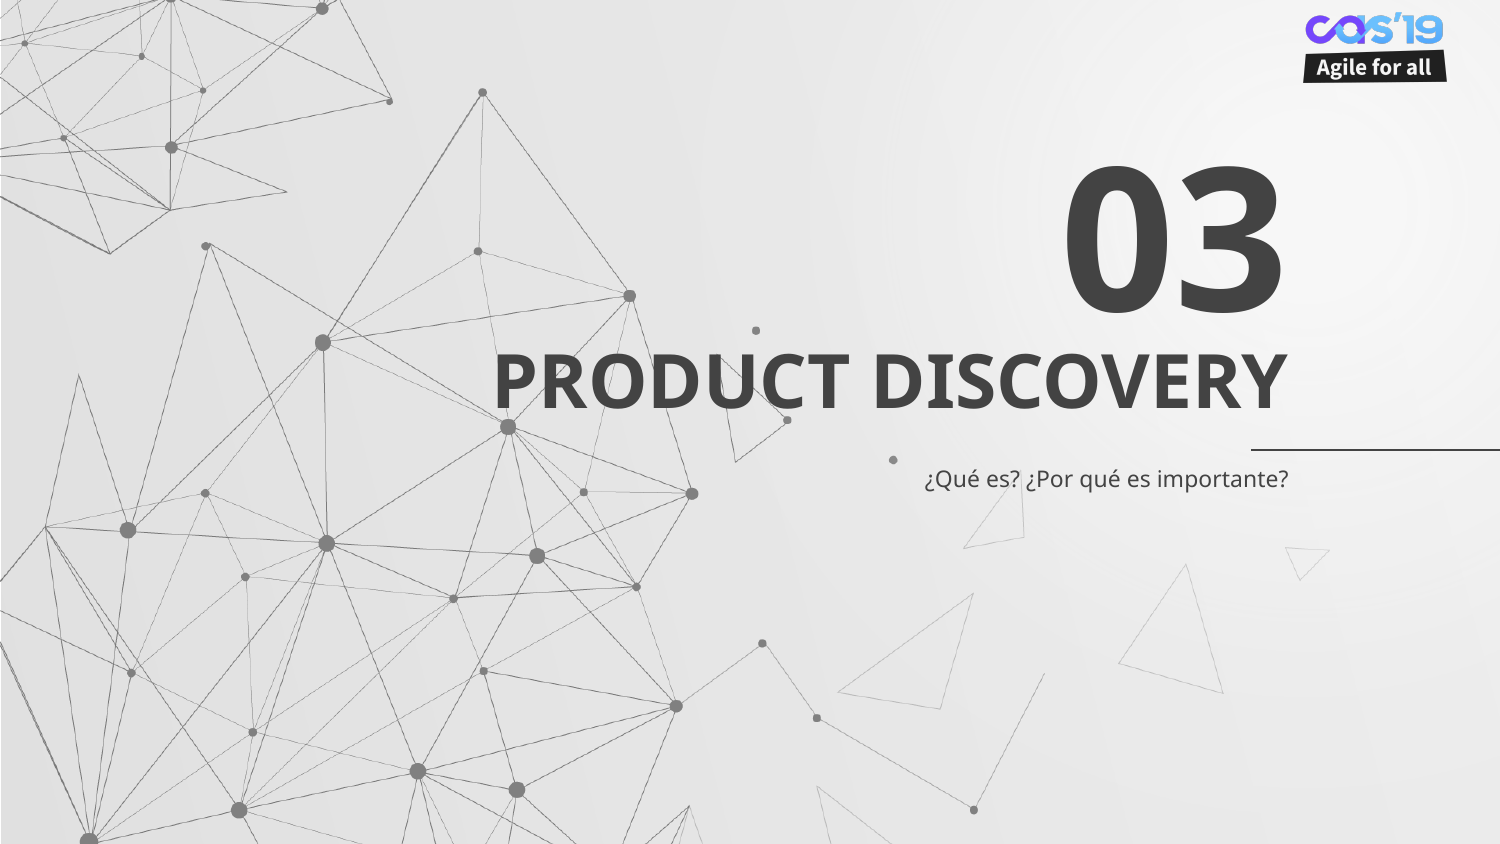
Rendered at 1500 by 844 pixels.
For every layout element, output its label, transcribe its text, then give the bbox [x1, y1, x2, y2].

subtitle ¿Qué es? ¿Por qué es importante? [611, 449, 1305, 538]
title PRODUCT DISCOVERY [451, 220, 1305, 537]
picture [0, 0, 1500, 844]
title 03 [815, 169, 1305, 294]
